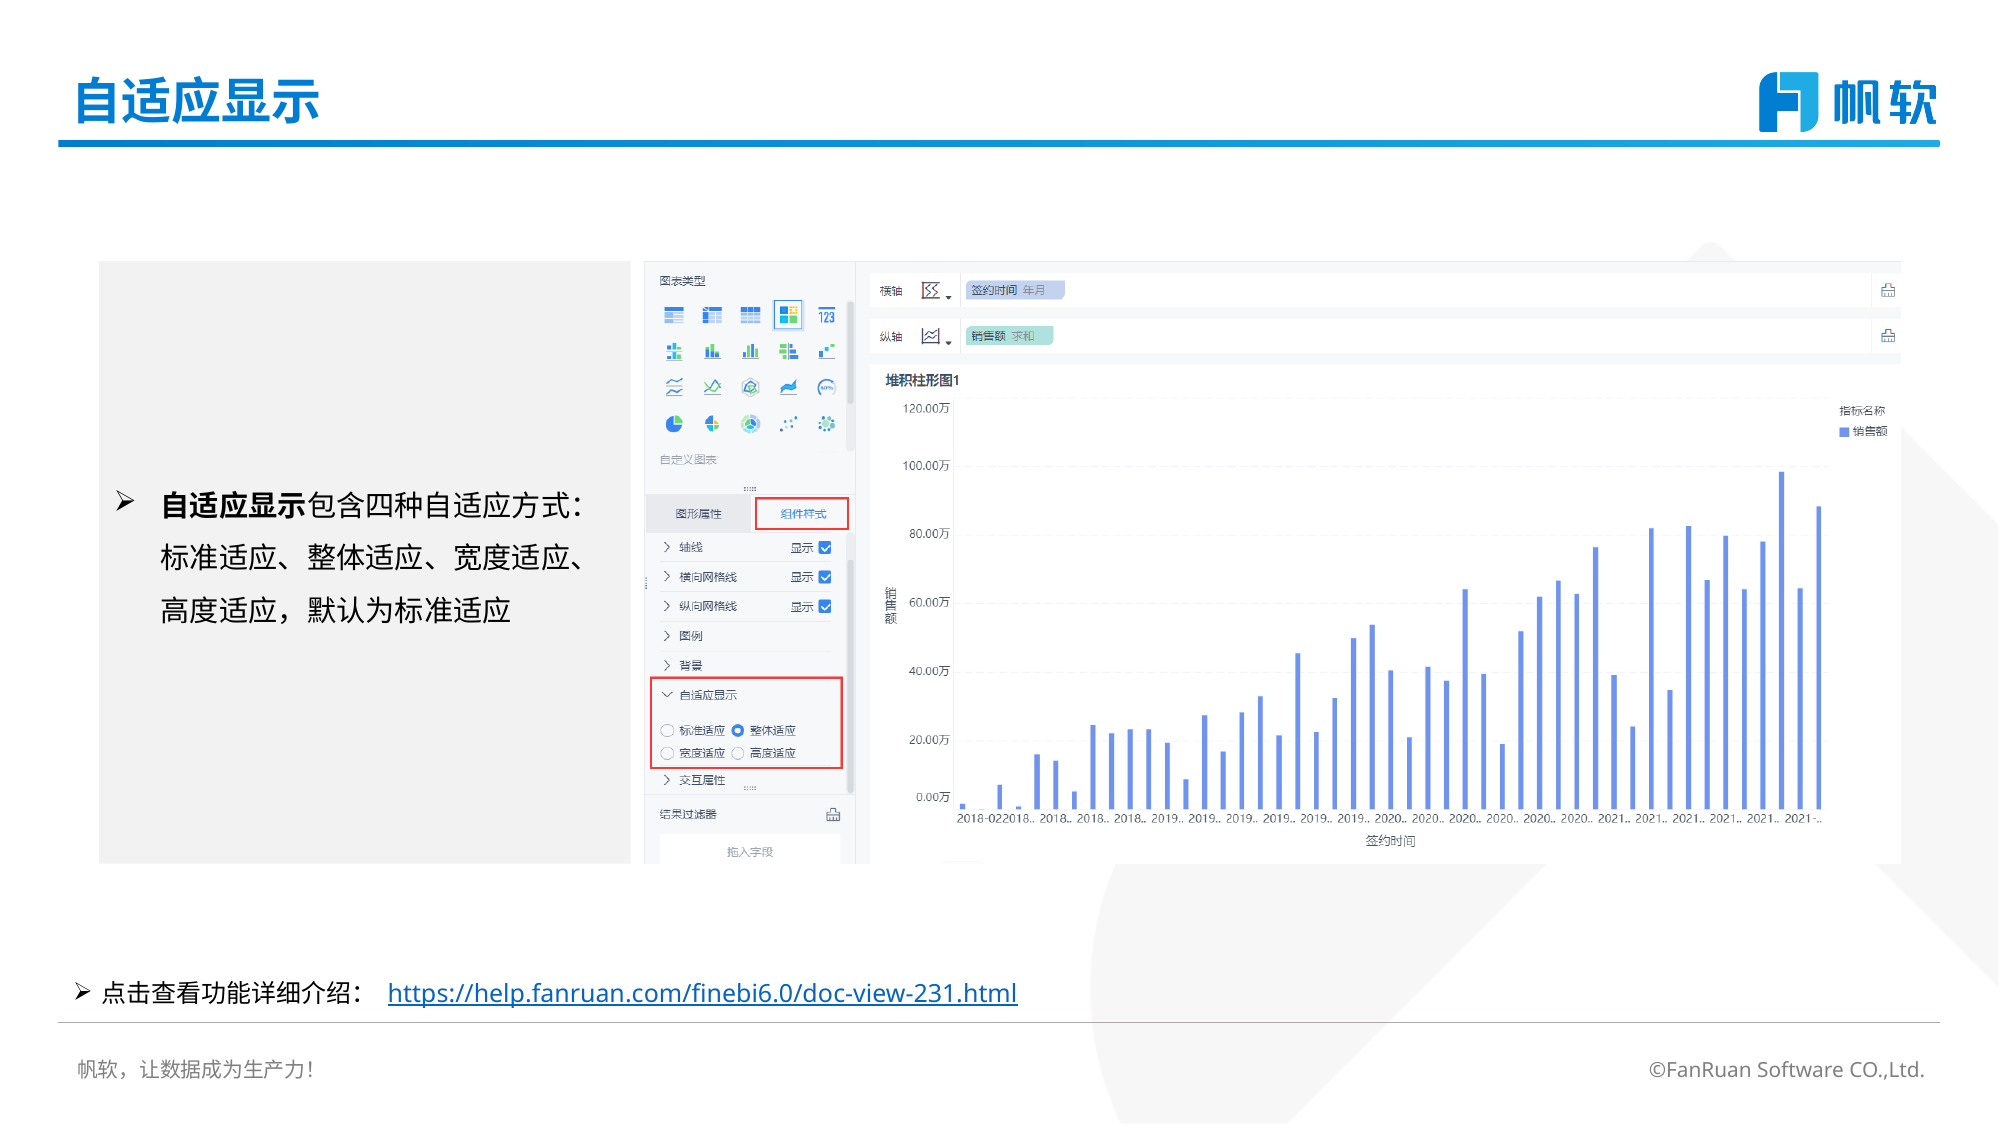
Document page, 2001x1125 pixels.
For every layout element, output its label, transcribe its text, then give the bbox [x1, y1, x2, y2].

picture [0, 0, 1999, 1125]
title 自适应显示 [56, 67, 1696, 139]
text_box [98, 260, 632, 865]
text_box 点击查看功能详细介绍： https://help.fanruan.com/finebi6.0/doc-view-231.html [58, 969, 1831, 1125]
text_box 自适应显示包含四种自适应方式：标准适应、整体适应、宽度适应、高度适应，默认为标准适应 [99, 462, 631, 663]
